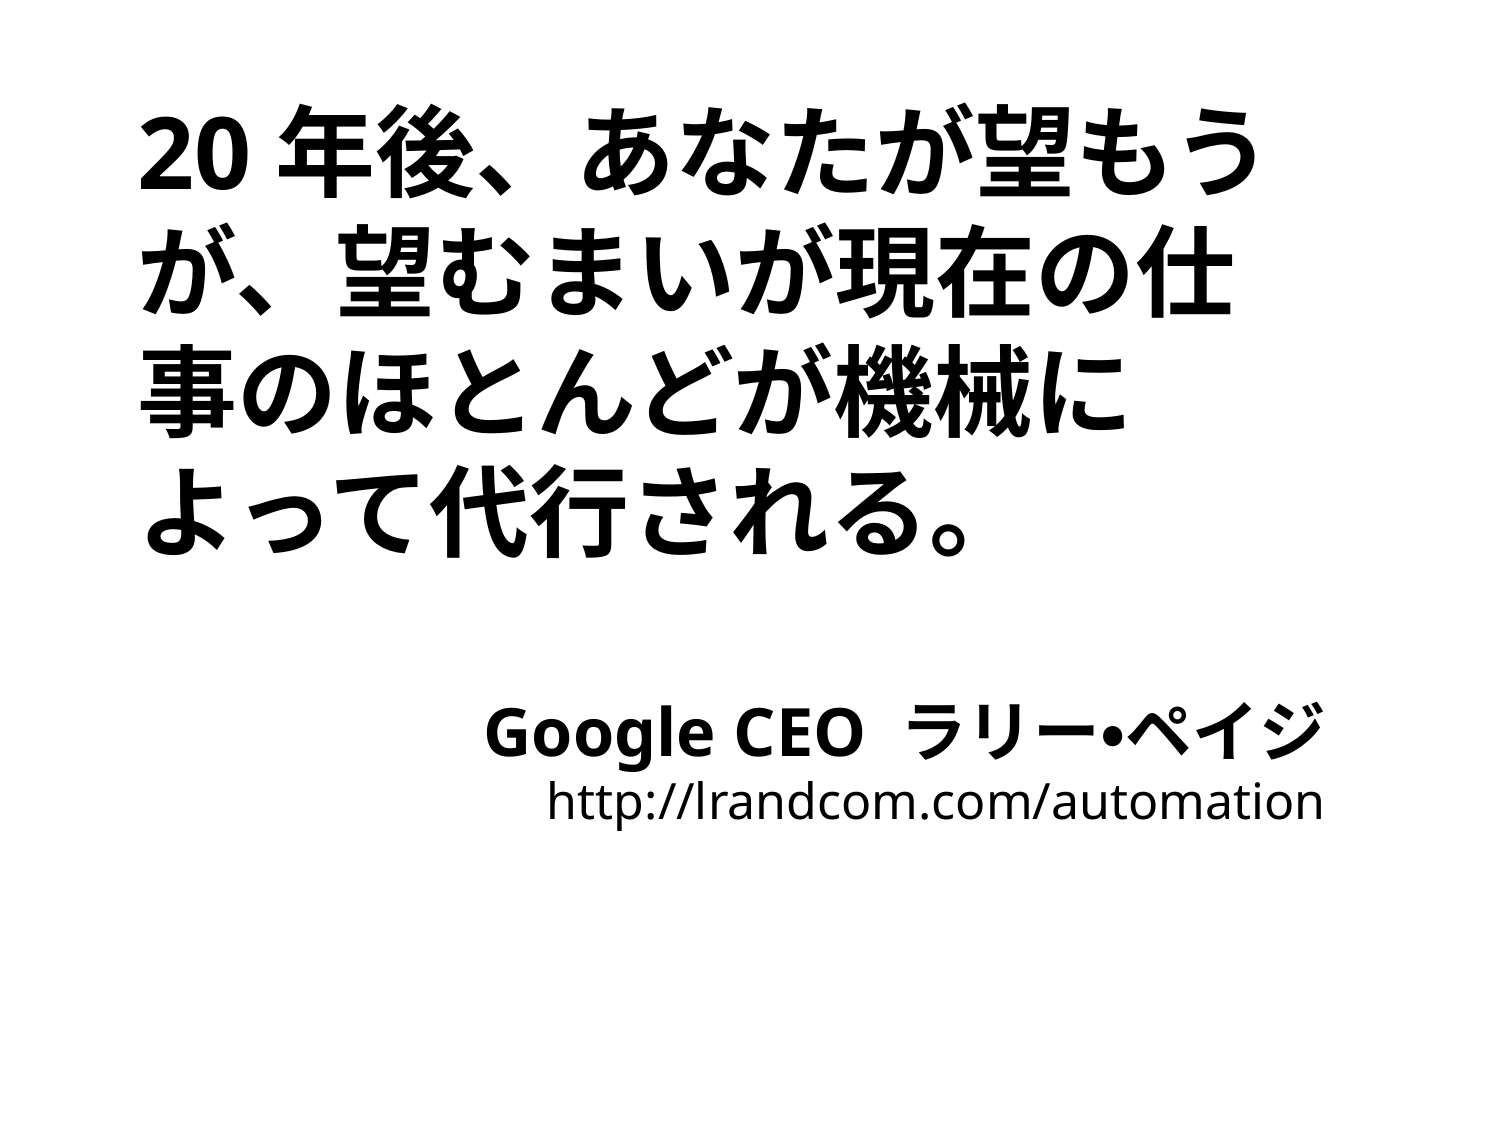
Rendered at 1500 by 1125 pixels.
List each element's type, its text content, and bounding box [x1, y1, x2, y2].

text_box 20年後、あなたが望もうが、望むまいが現在の仕事のほとんどが機械によって代行される。 Google CEO ラリー・ペイジ http://lrandcom.com/automation [122, 82, 1341, 837]
